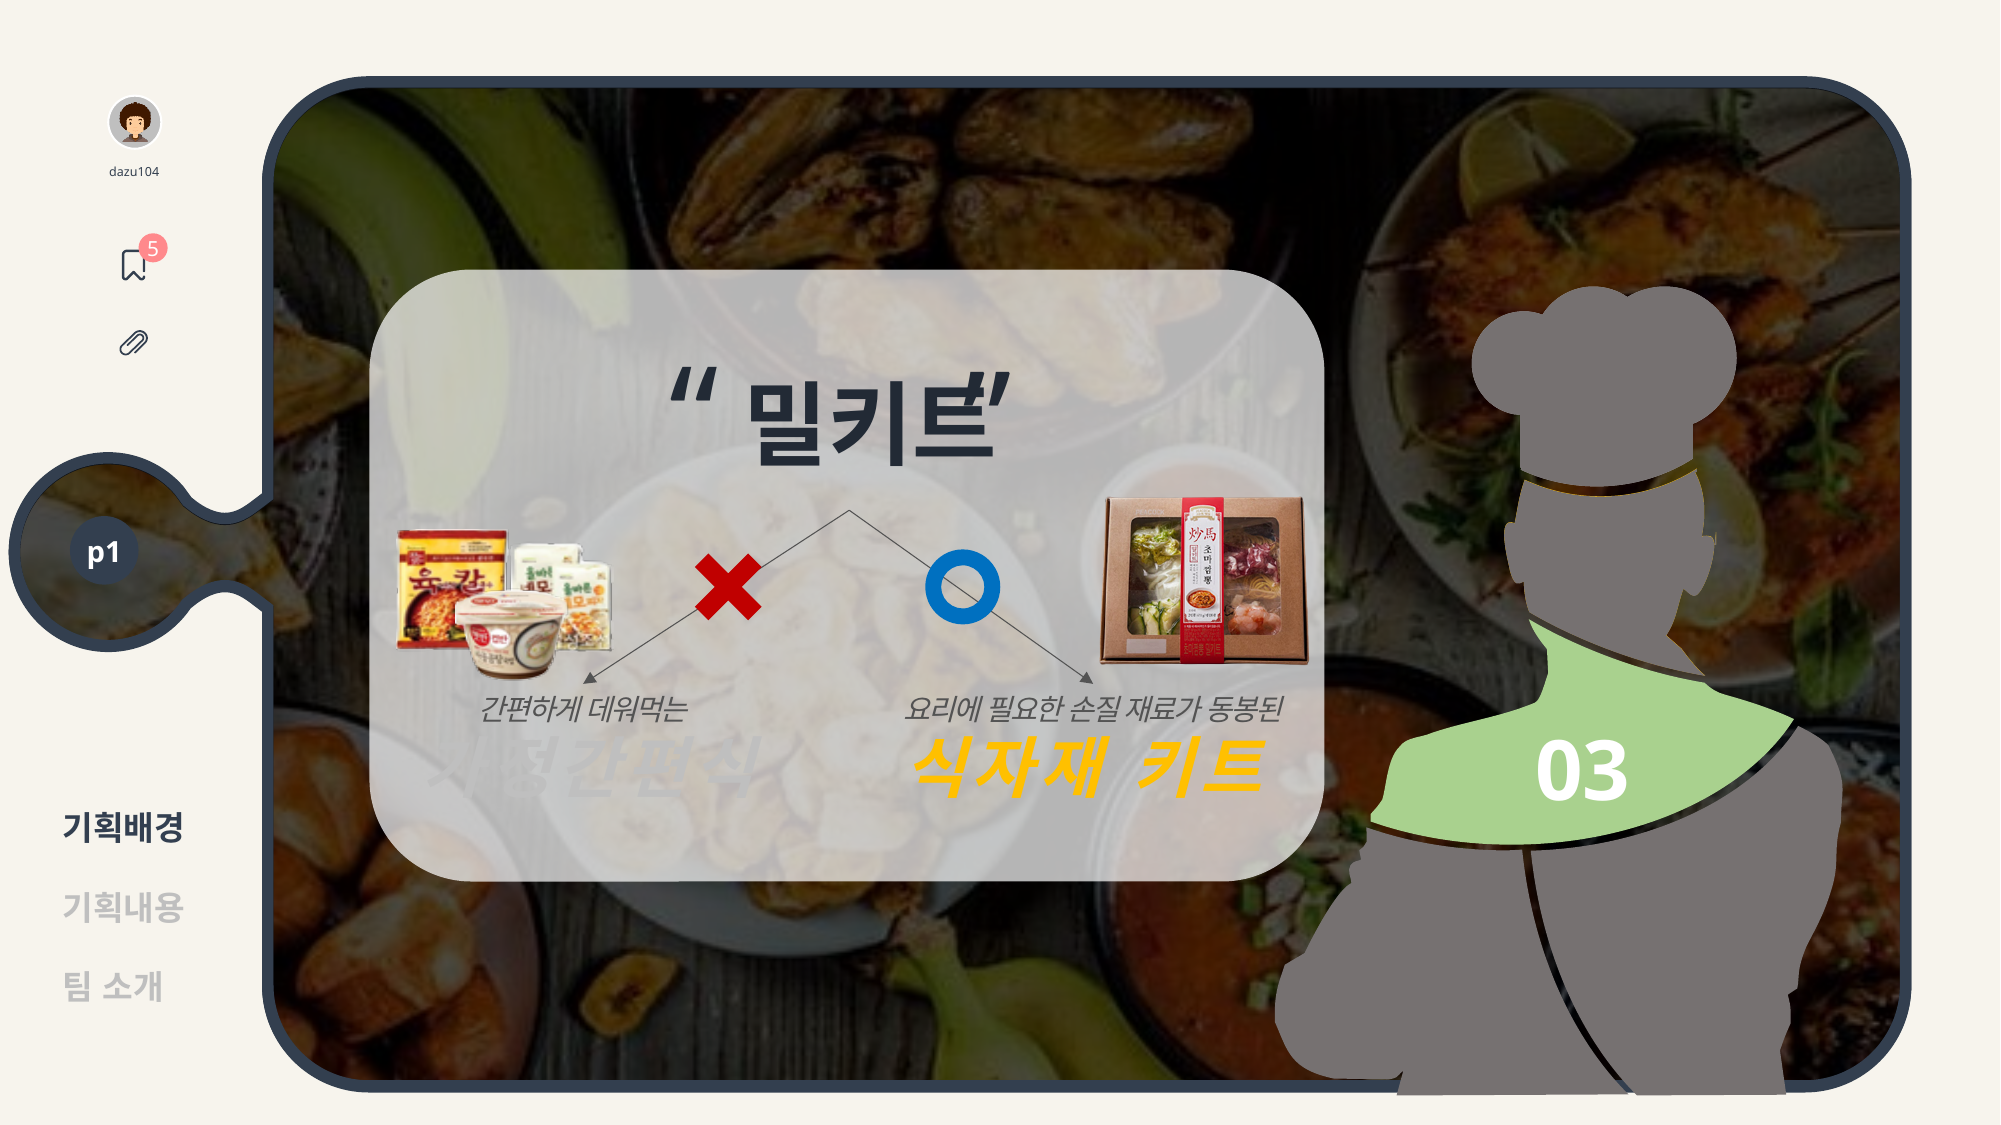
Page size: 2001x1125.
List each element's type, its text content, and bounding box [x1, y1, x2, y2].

text_box [374, 684, 1320, 883]
text_box [1503, 466, 1718, 619]
text_box [1273, 825, 1631, 1097]
text_box 밀키트 [842, 358, 948, 484]
text_box [1470, 285, 1738, 488]
text_box p1 [68, 514, 140, 586]
text_box 기획배경 기획내용 팀 소개 [48, 759, 260, 1014]
text_box [121, 249, 146, 281]
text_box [396, 529, 614, 684]
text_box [849, 683, 1338, 814]
text_box [368, 268, 1326, 683]
text_box [1529, 724, 1844, 1097]
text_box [108, 95, 162, 149]
text_box 5 [137, 232, 169, 264]
text_box dazu104 [82, 156, 186, 187]
text_box [13, 80, 1907, 1087]
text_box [339, 683, 828, 814]
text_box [849, 510, 1094, 684]
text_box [1370, 619, 1794, 845]
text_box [583, 510, 849, 684]
text_box ” [948, 325, 1135, 506]
text_box “ [655, 320, 842, 501]
text_box [119, 330, 148, 356]
picture [1078, 476, 1329, 675]
